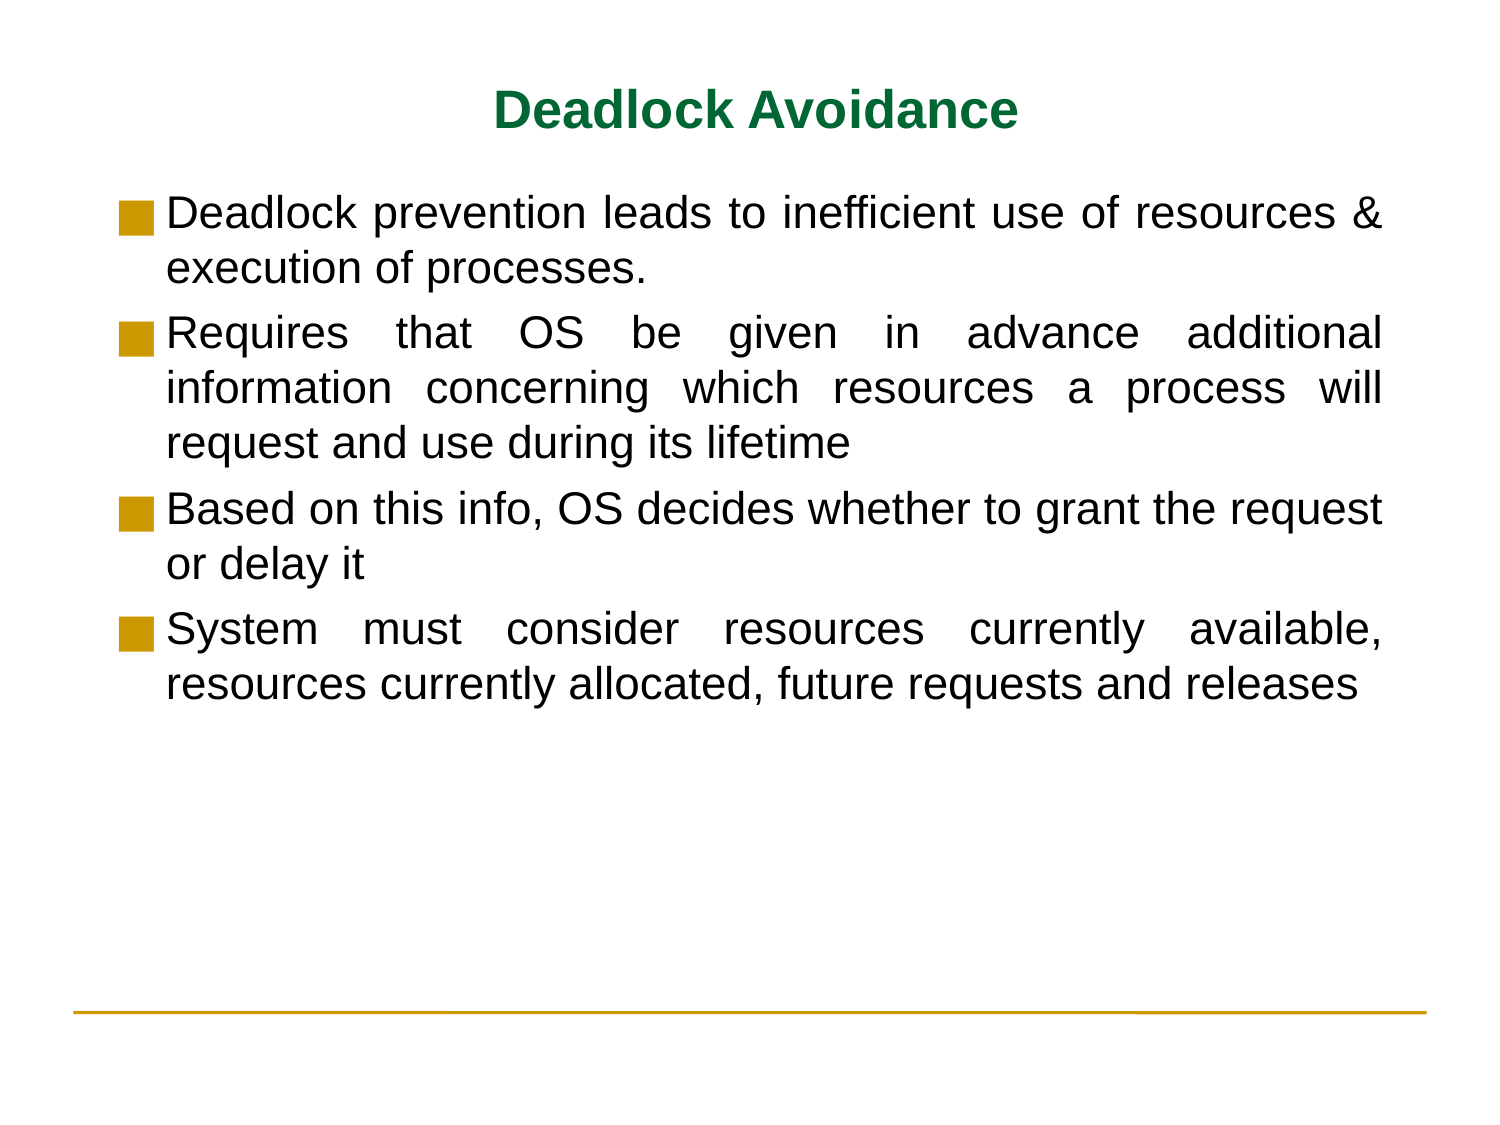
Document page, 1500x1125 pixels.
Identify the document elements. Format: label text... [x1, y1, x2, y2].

text_box Deadlock prevention leads to inefficient use of resources & execution of processes. Requires that OS be given in advance additional information concerning which resources a process will request and use during its lifetime Based on this info, OS decides whether to grant the request or delay it System must consider resources currently available, resources currently allocated, future requests and releases [99, 174, 1399, 1050]
text_box Deadlock Avoidance [81, 54, 1432, 147]
